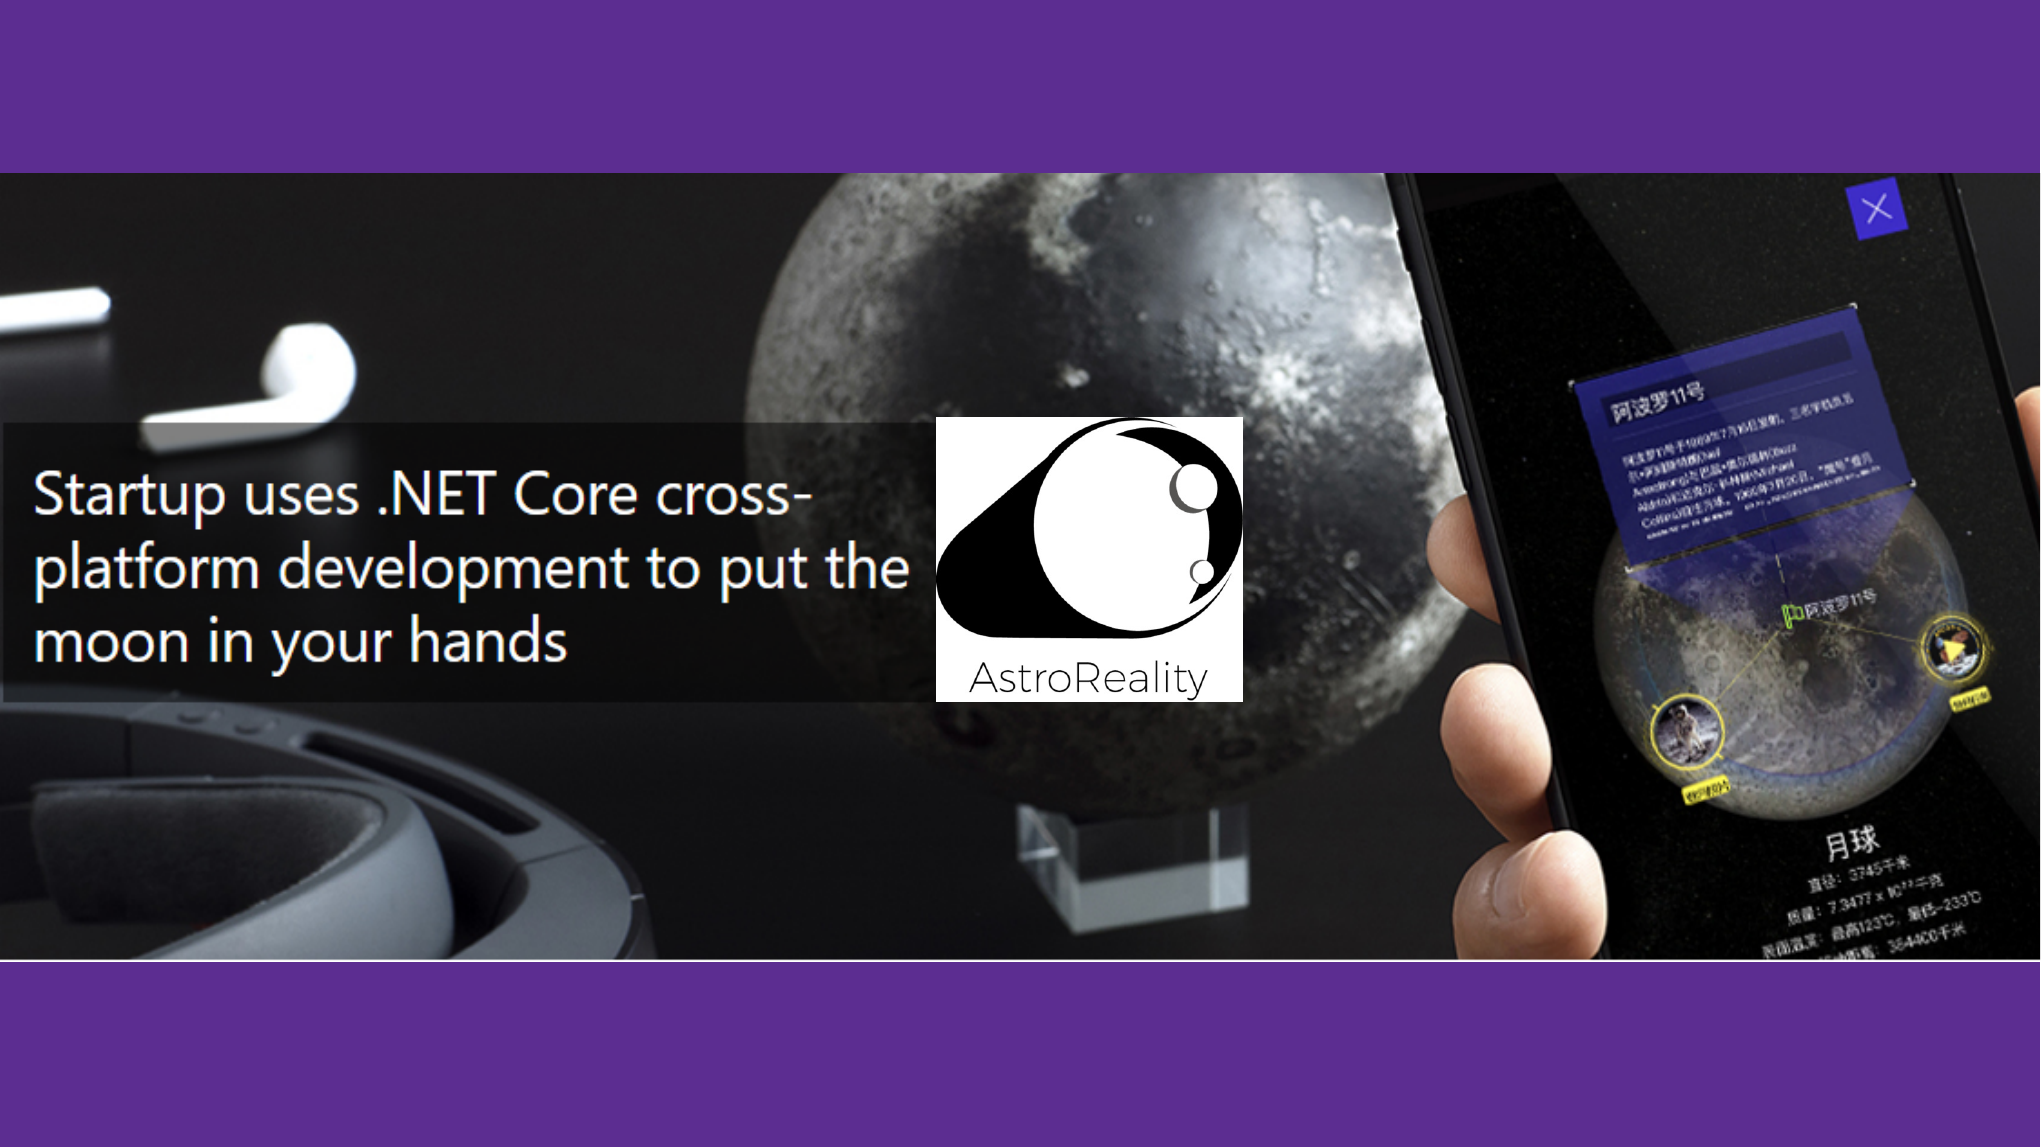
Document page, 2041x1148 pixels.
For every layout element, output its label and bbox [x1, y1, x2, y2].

text_box [0, 173, 2041, 962]
